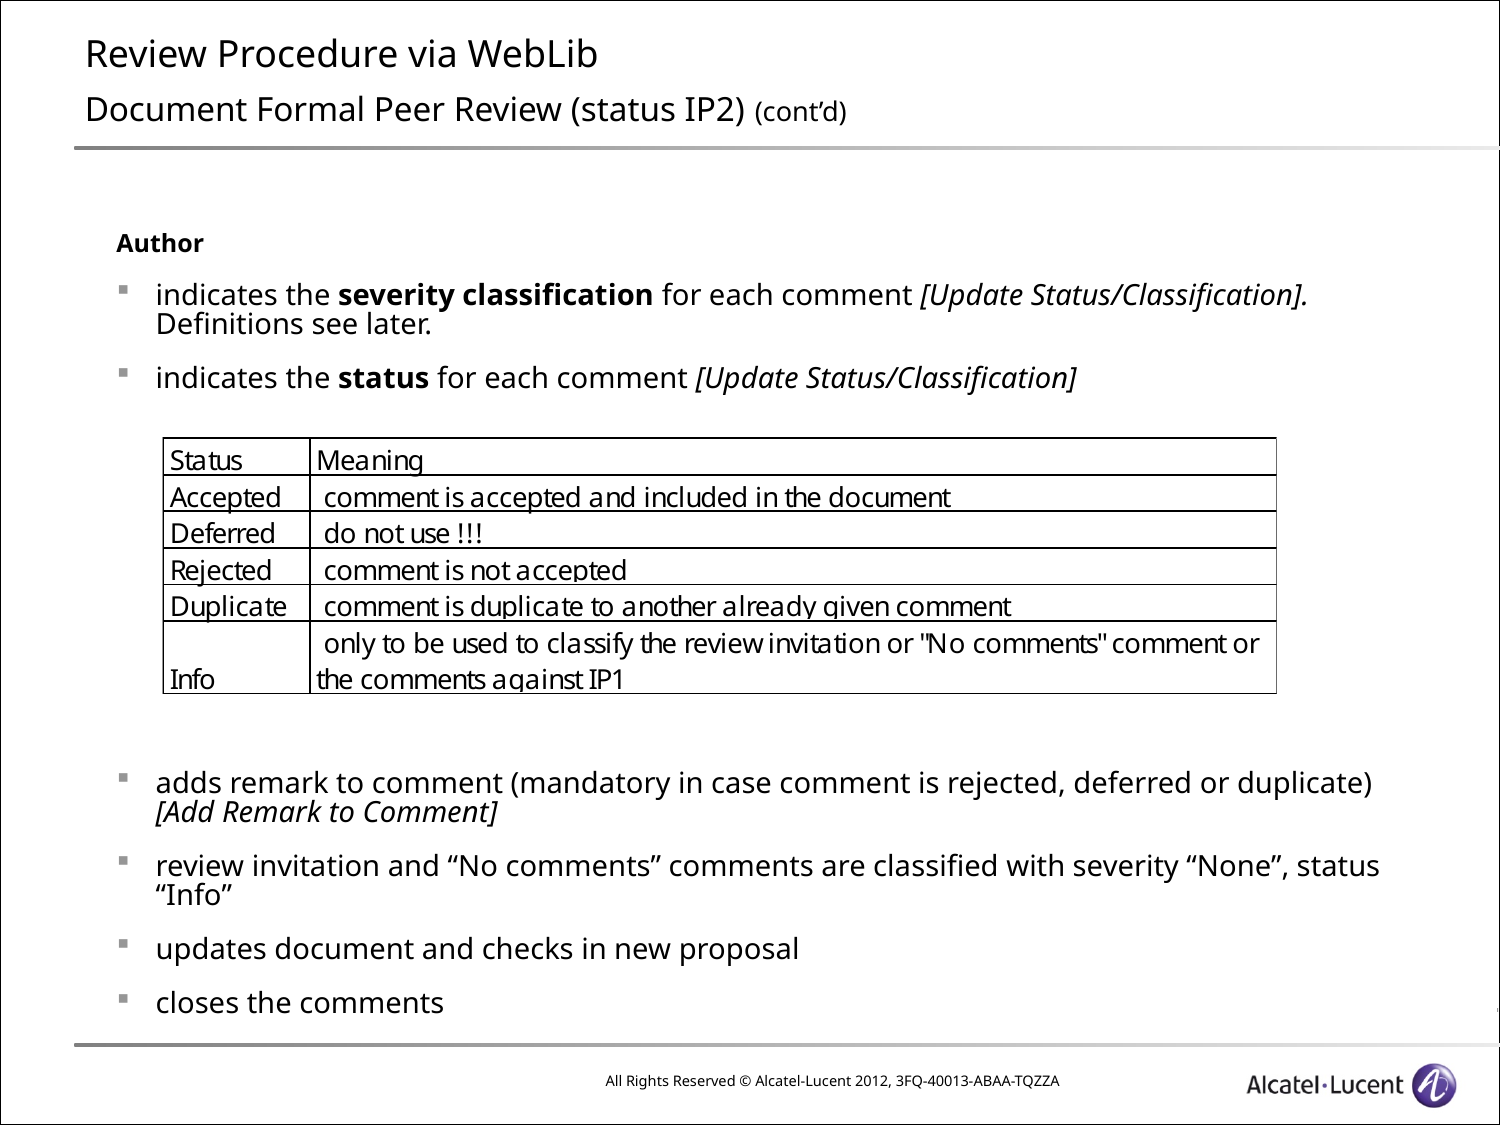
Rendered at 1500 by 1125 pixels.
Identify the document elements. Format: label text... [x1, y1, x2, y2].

picture [1224, 1061, 1478, 1114]
list Author indicates the severity classification for each comment [Update Status/Classification]. Definitions see later. indicates the status for each comment [Update Status/Classification] adds remark to comment (mandatory in case comment is rejected, deferred or duplicate) [Add Remark to Comment] review invitation and “No comments” comments are classified with severity “None”, status “Info” updates document and checks in new proposal closes the comments [74, 199, 1440, 420]
title Review Procedure via WebLib Document Formal Peer Review (status IP2) (cont’d) [70, 11, 1425, 137]
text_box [162, 437, 1279, 696]
